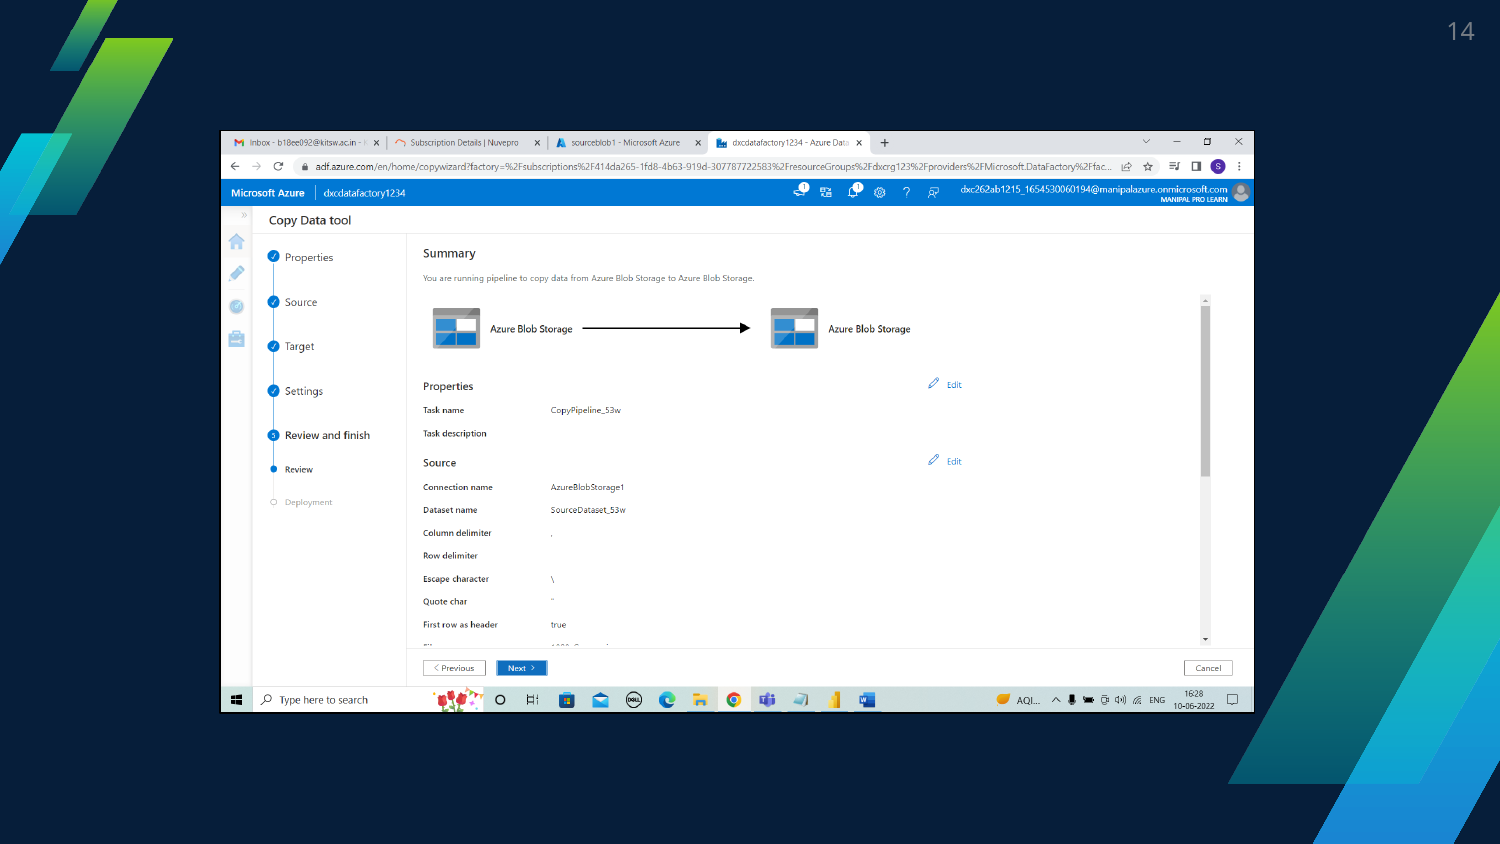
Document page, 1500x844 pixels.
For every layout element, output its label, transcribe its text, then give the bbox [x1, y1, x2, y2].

picture [220, 131, 1254, 713]
slide_number 14 [1403, 0, 1475, 65]
